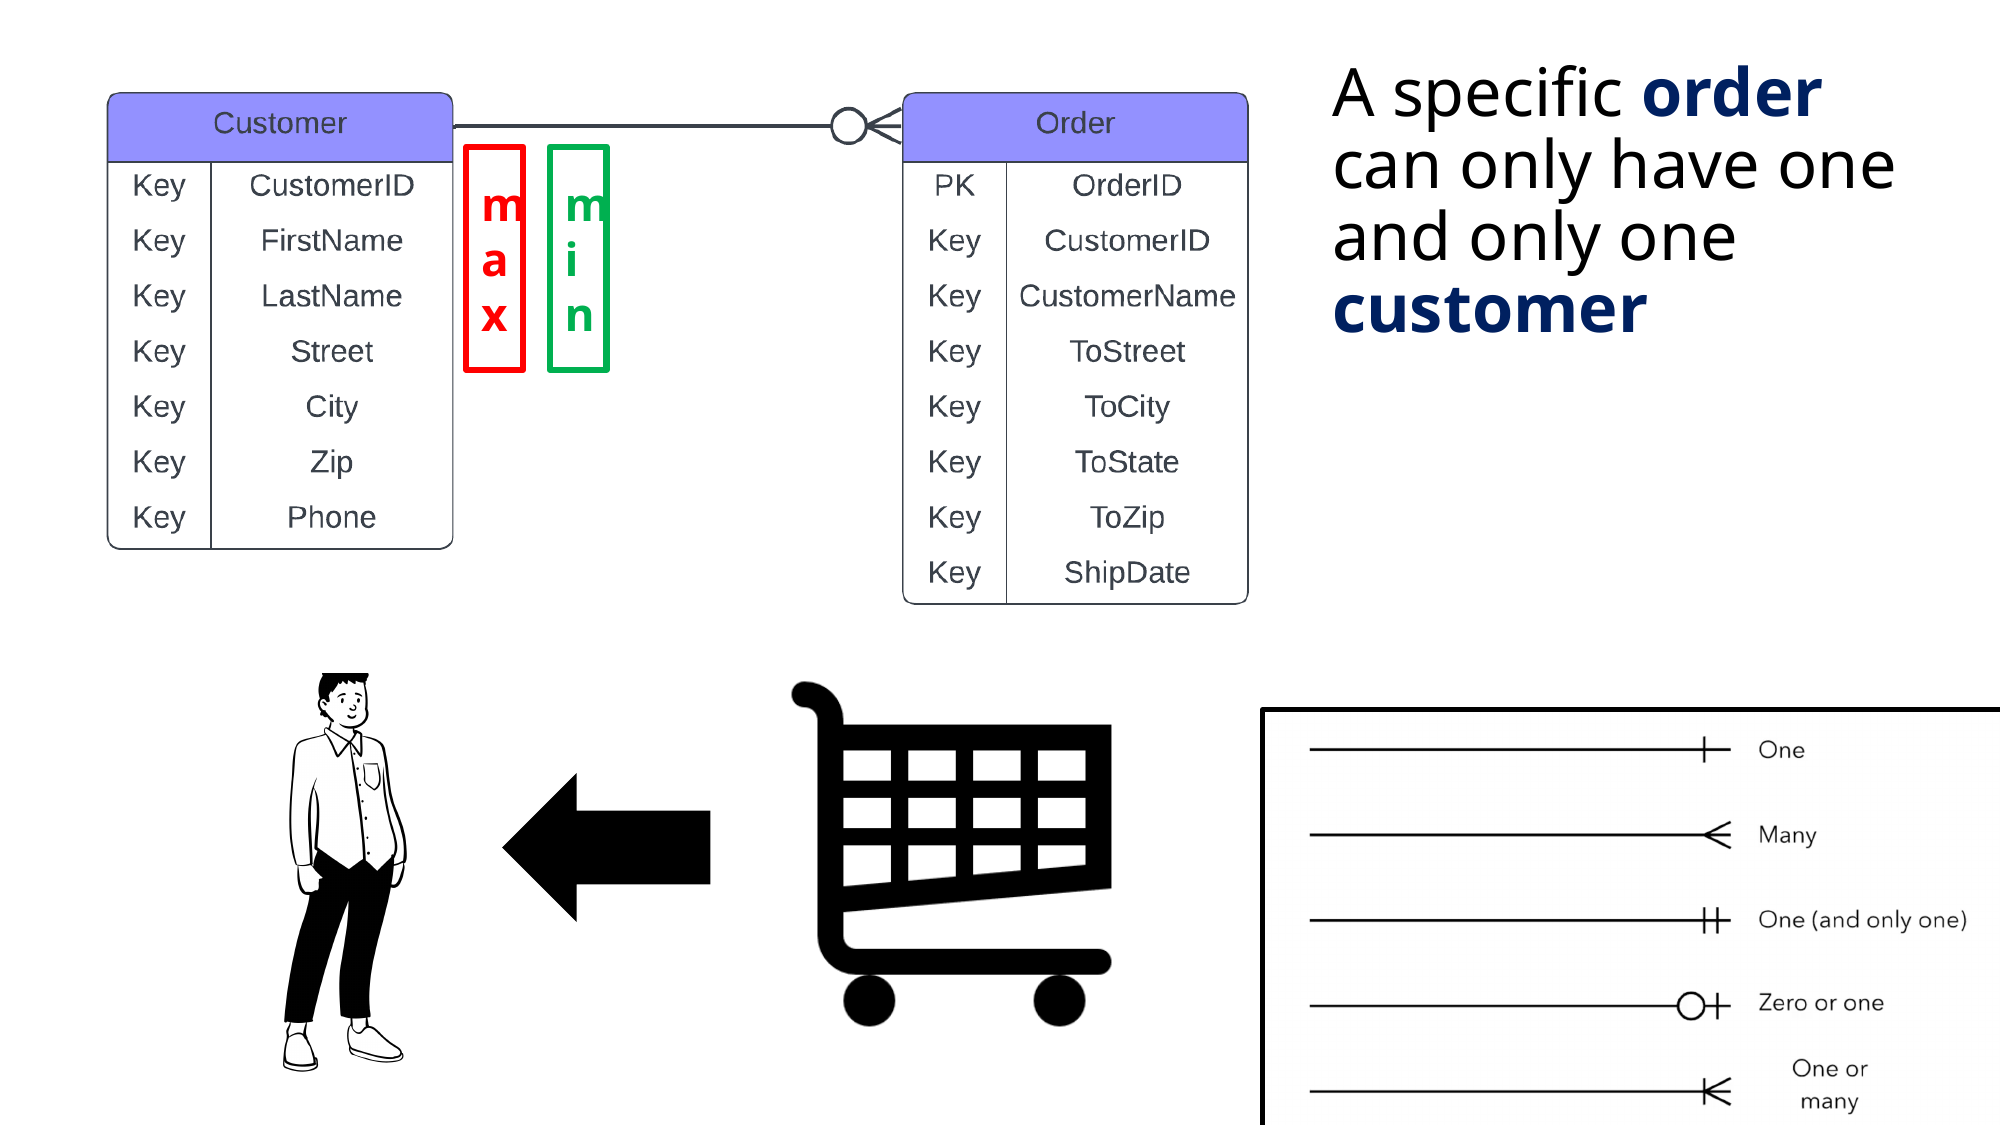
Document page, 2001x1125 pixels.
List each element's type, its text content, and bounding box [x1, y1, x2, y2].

picture [38, 22, 1318, 1076]
text_box A specific order can only have one and only one customer [1318, 51, 1948, 653]
text_box [502, 773, 711, 923]
picture [1264, 711, 2000, 1125]
